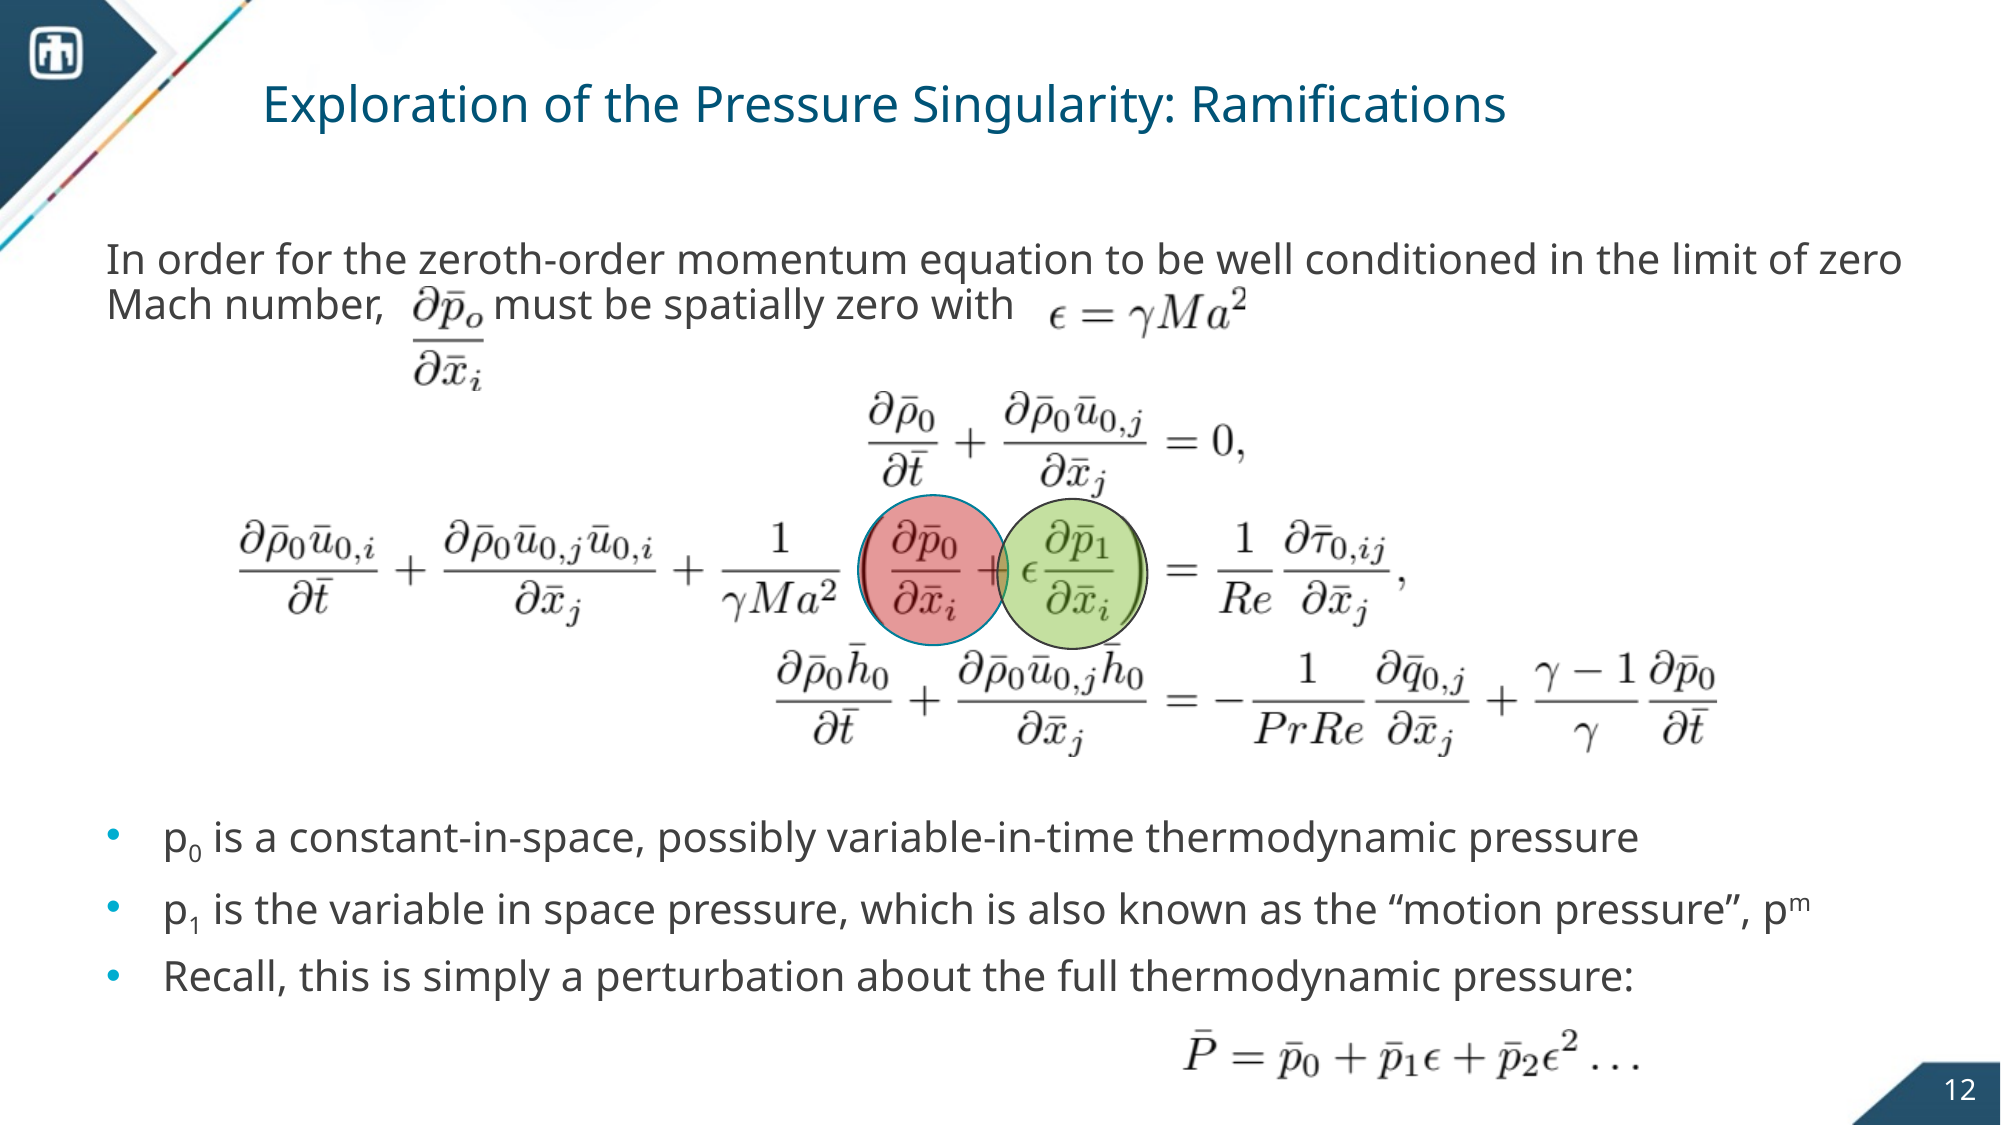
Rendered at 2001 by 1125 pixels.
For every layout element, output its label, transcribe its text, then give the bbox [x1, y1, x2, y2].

slide_number 12 [1919, 1061, 2000, 1122]
picture [0, 0, 2001, 1125]
title Exploration of the Pressure Singularity: Ramifications [262, 42, 1919, 170]
list In order for the zeroth-order momentum equation to be well conditioned in the limit of zero Mach number, must be spatially zero with p0 is a constant-in-space, possibly variable-in-time thermodynamic pressure p1 is the variable in space pressure, which is also known as the “motion pressure”, pm Recall, this is simply a perturbation about the full thermodynamic pressure: [106, 231, 1919, 1122]
